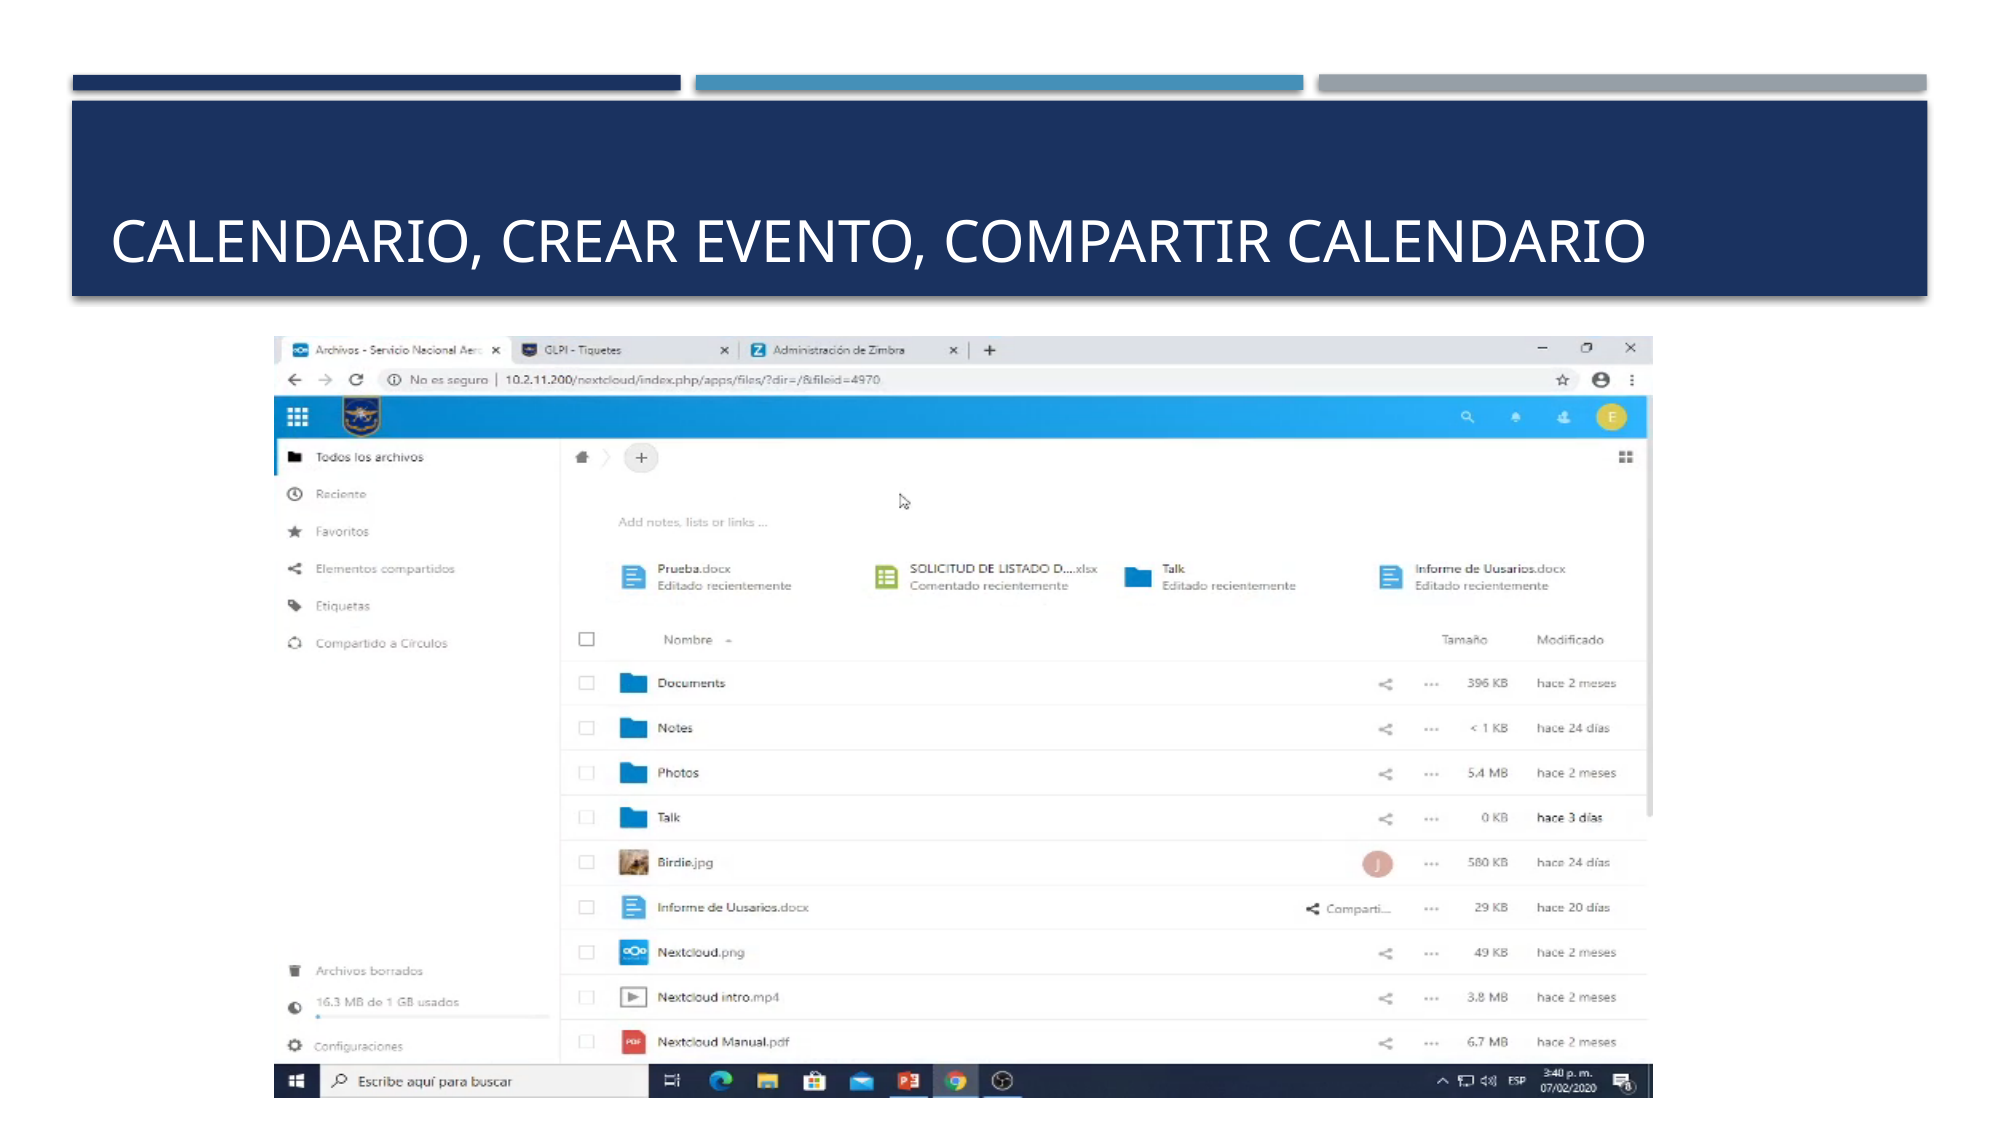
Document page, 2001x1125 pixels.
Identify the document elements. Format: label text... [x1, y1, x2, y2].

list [273, 335, 1654, 1099]
title Calendario, crear evento, compartir calendario [95, 115, 1905, 282]
